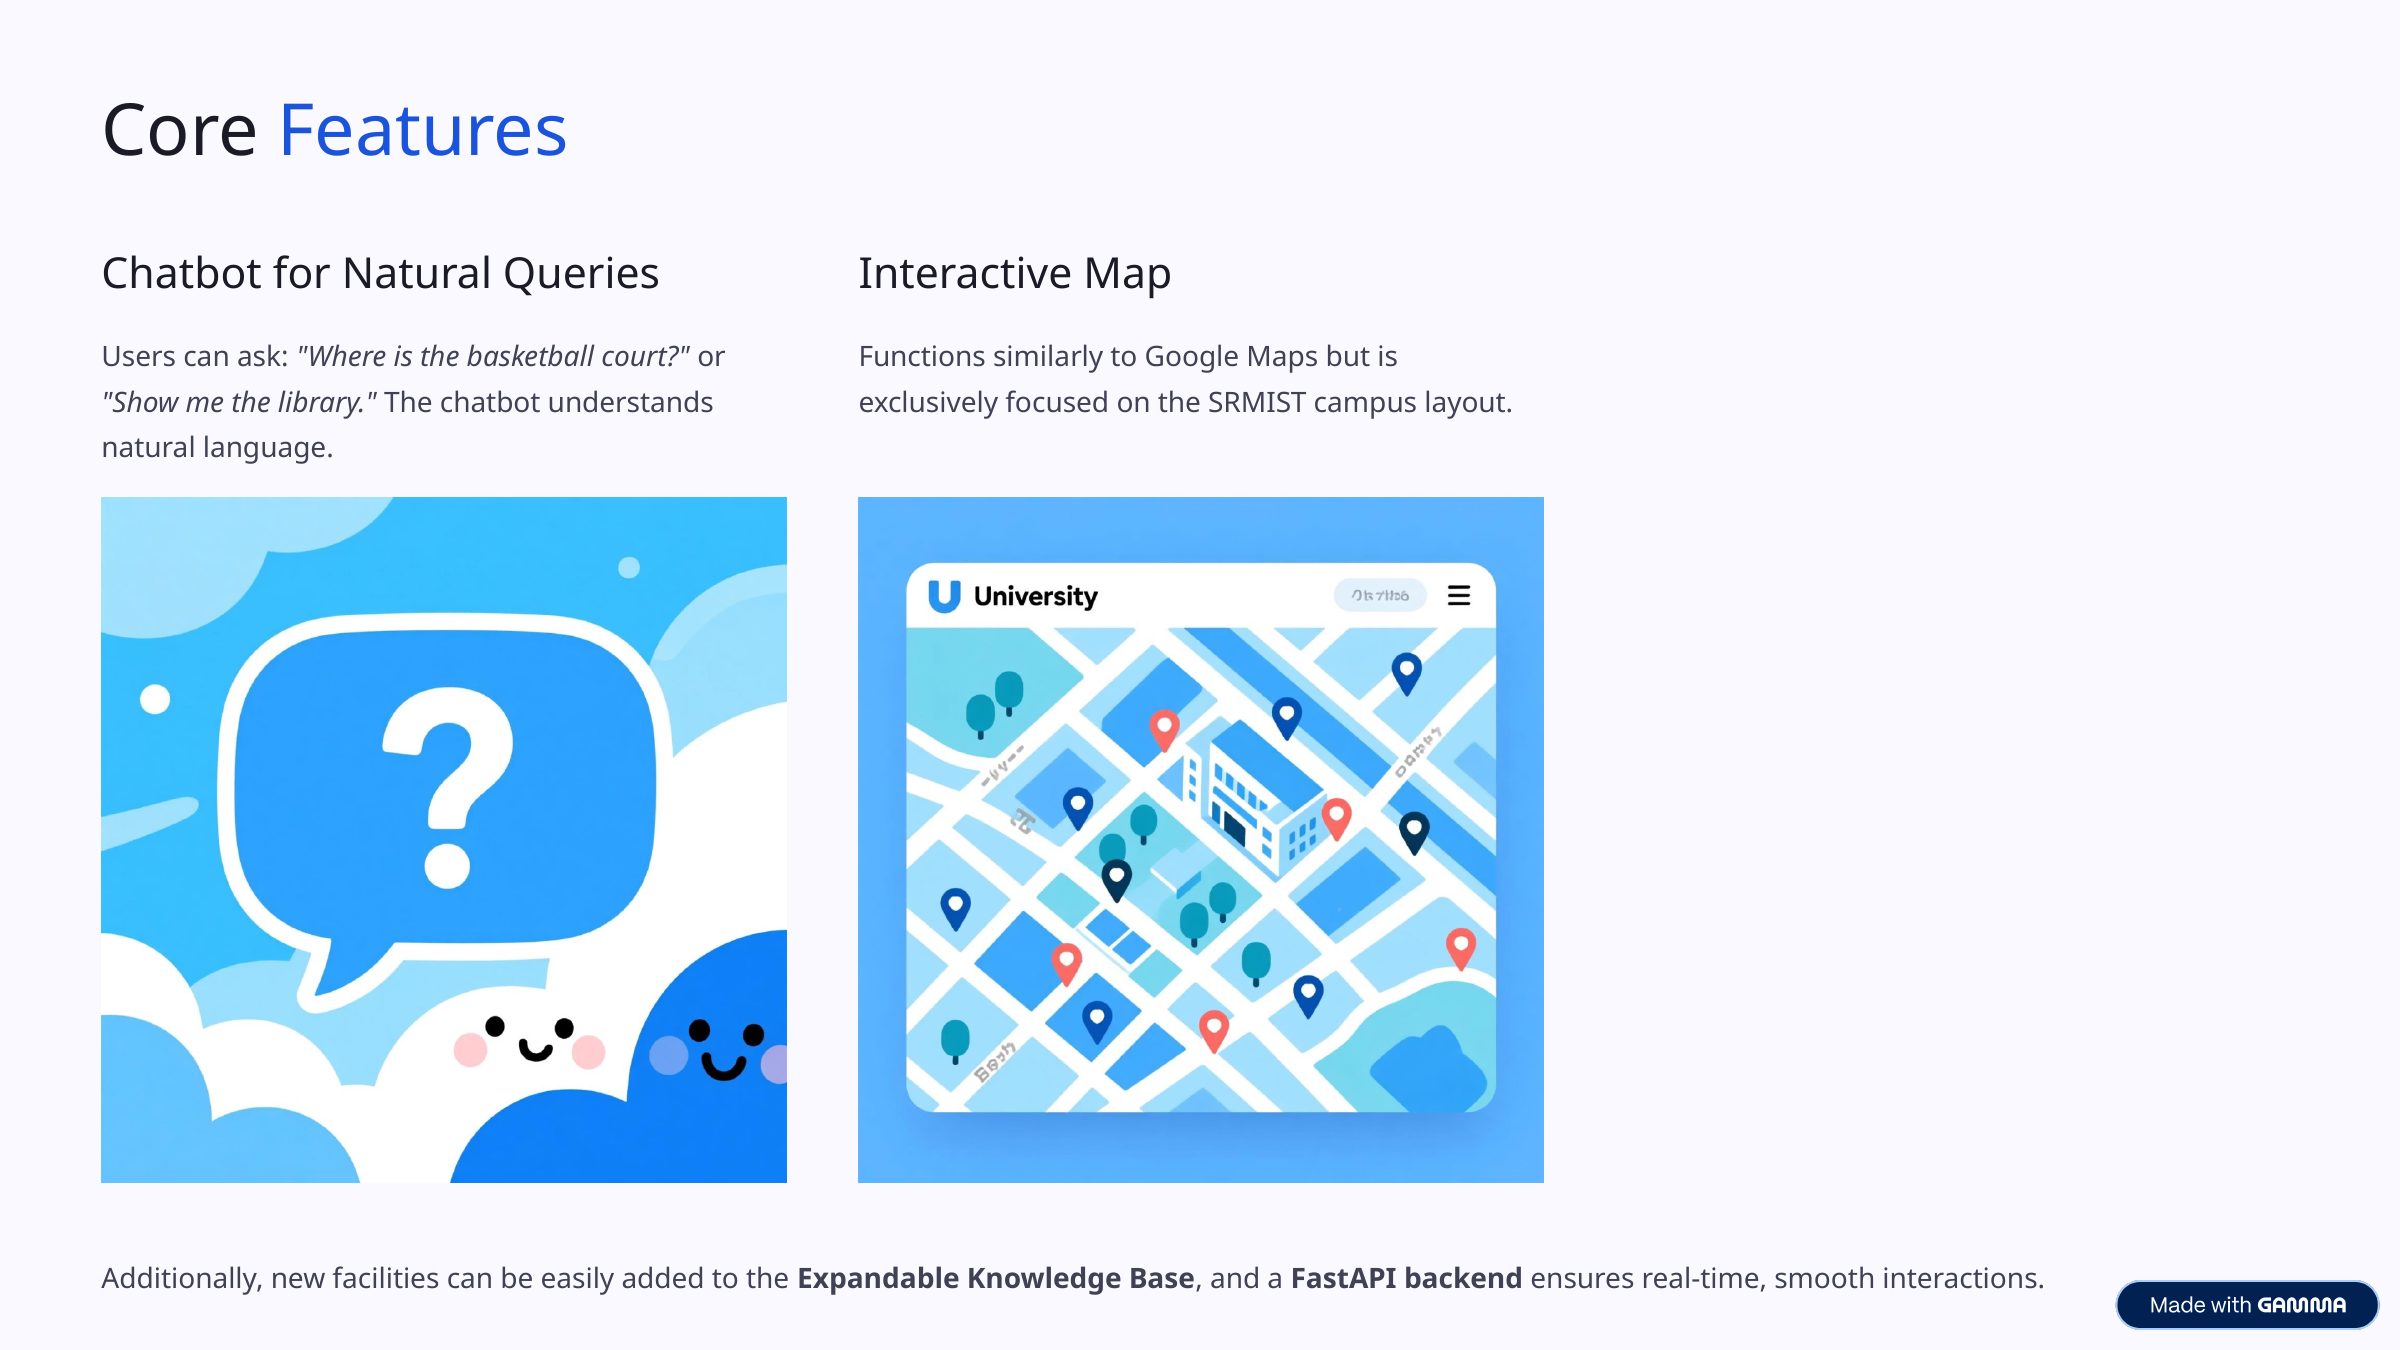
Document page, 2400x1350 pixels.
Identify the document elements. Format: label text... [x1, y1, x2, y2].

text_box Additionally, new facilities can be easily added to the Expandable Knowledge Base, and a FastAPI backend ensures real-time, smooth interactions. [101, 1248, 2299, 1295]
text_box Functions similarly to Google Maps but is exclusively focused on the SRMIST campus layout. [858, 326, 1544, 466]
picture [858, 497, 1544, 1183]
text_box Interactive Map [858, 242, 1294, 297]
picture [2106, 1271, 2389, 1339]
text_box Chatbot for Natural Queries [101, 242, 699, 297]
text_box Core Features [101, 79, 826, 171]
text_box Users can ask: "Where is the basketball court?" or "Show me the library." The chatbot understands natural language. [101, 326, 787, 466]
picture [101, 497, 787, 1183]
